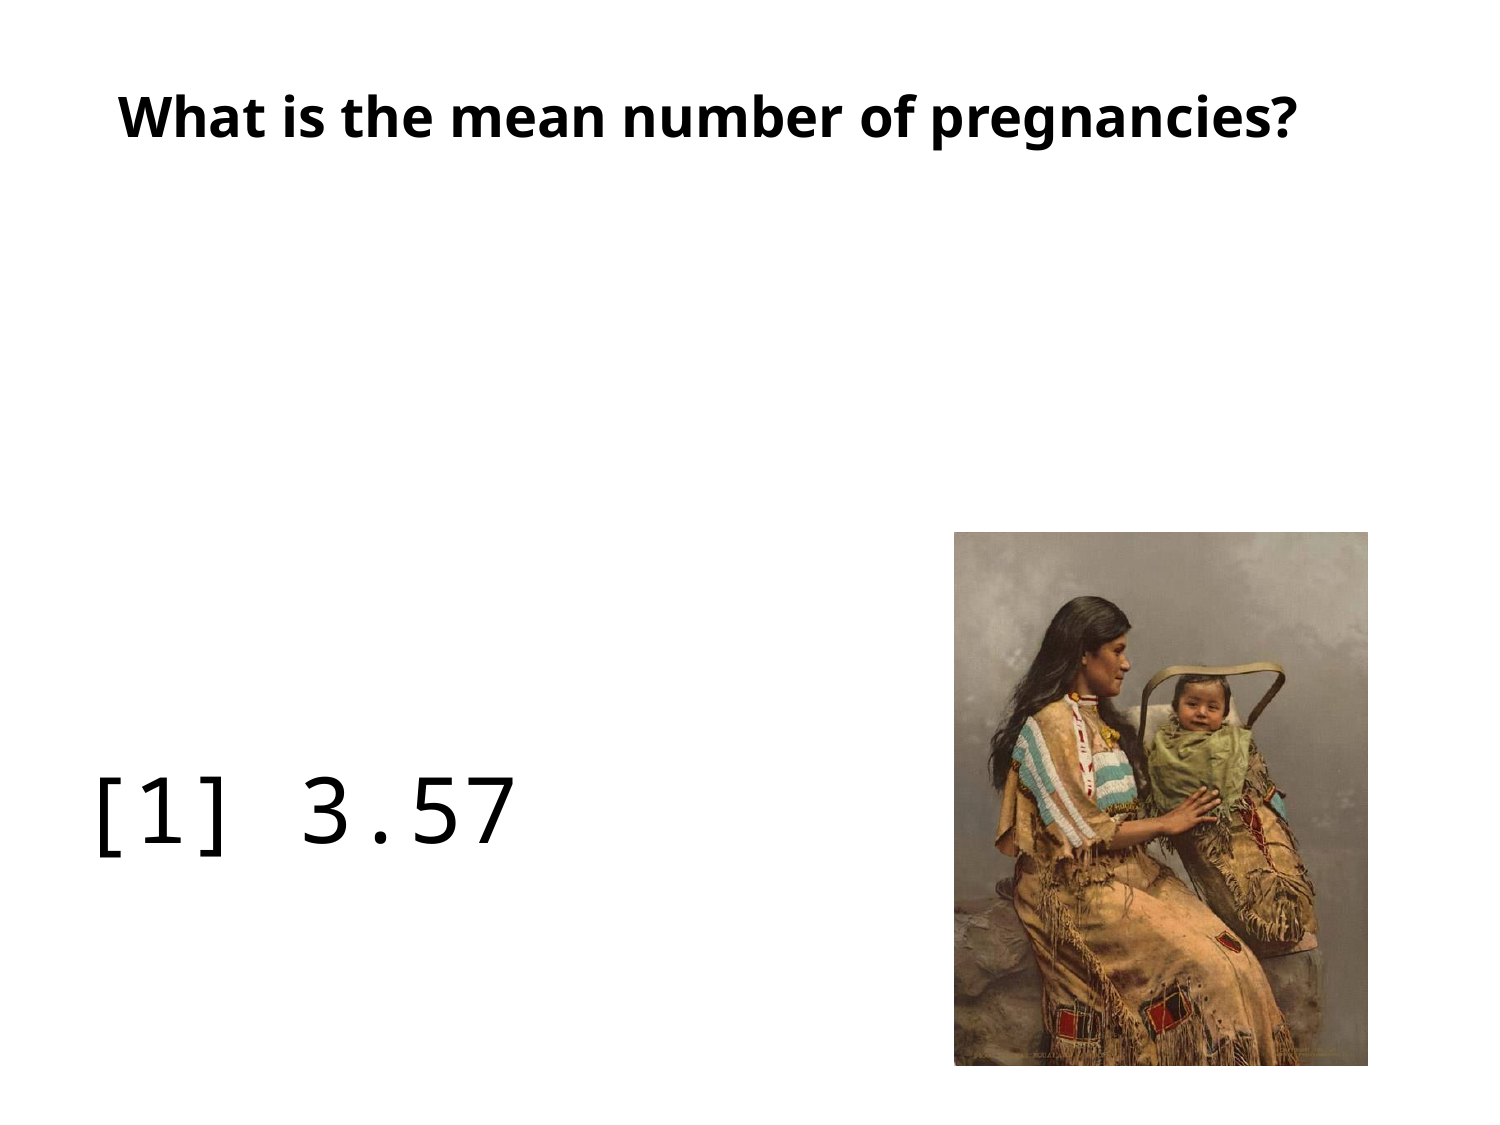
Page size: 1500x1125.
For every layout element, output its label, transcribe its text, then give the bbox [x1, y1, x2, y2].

picture [954, 532, 1368, 1066]
title What is the mean number of pregnancies? [103, 59, 1462, 178]
text_box [1] 3.57 [63, 752, 662, 863]
